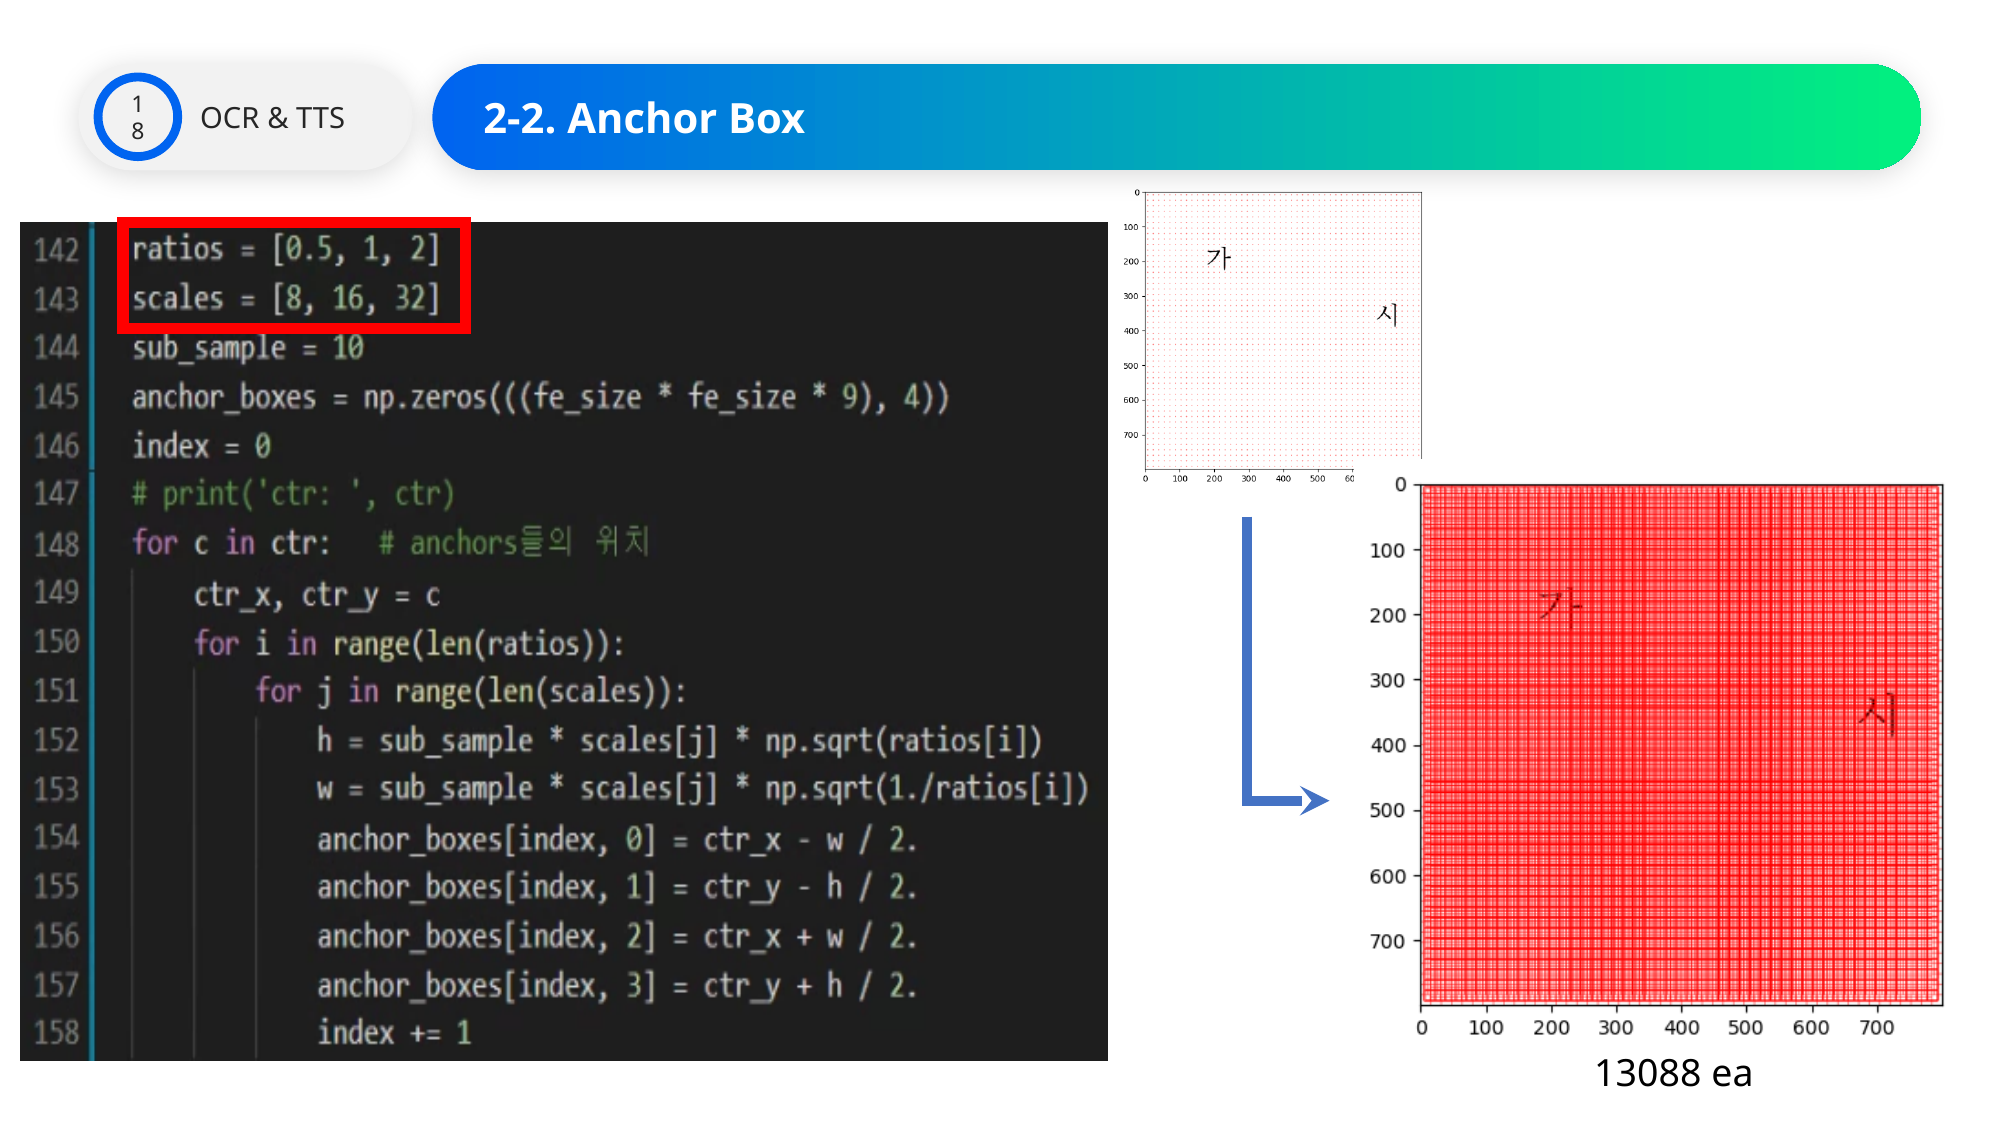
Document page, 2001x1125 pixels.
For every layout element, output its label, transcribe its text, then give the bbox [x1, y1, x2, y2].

picture [1114, 182, 1969, 1047]
text_box OCR & TTS [78, 64, 413, 171]
text_box 13088 ea [1543, 1055, 1805, 1102]
text_box 18 [98, 76, 178, 157]
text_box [1146, 617, 1431, 701]
picture [20, 222, 1108, 1061]
text_box 2-2. Anchor Box [432, 64, 1922, 171]
